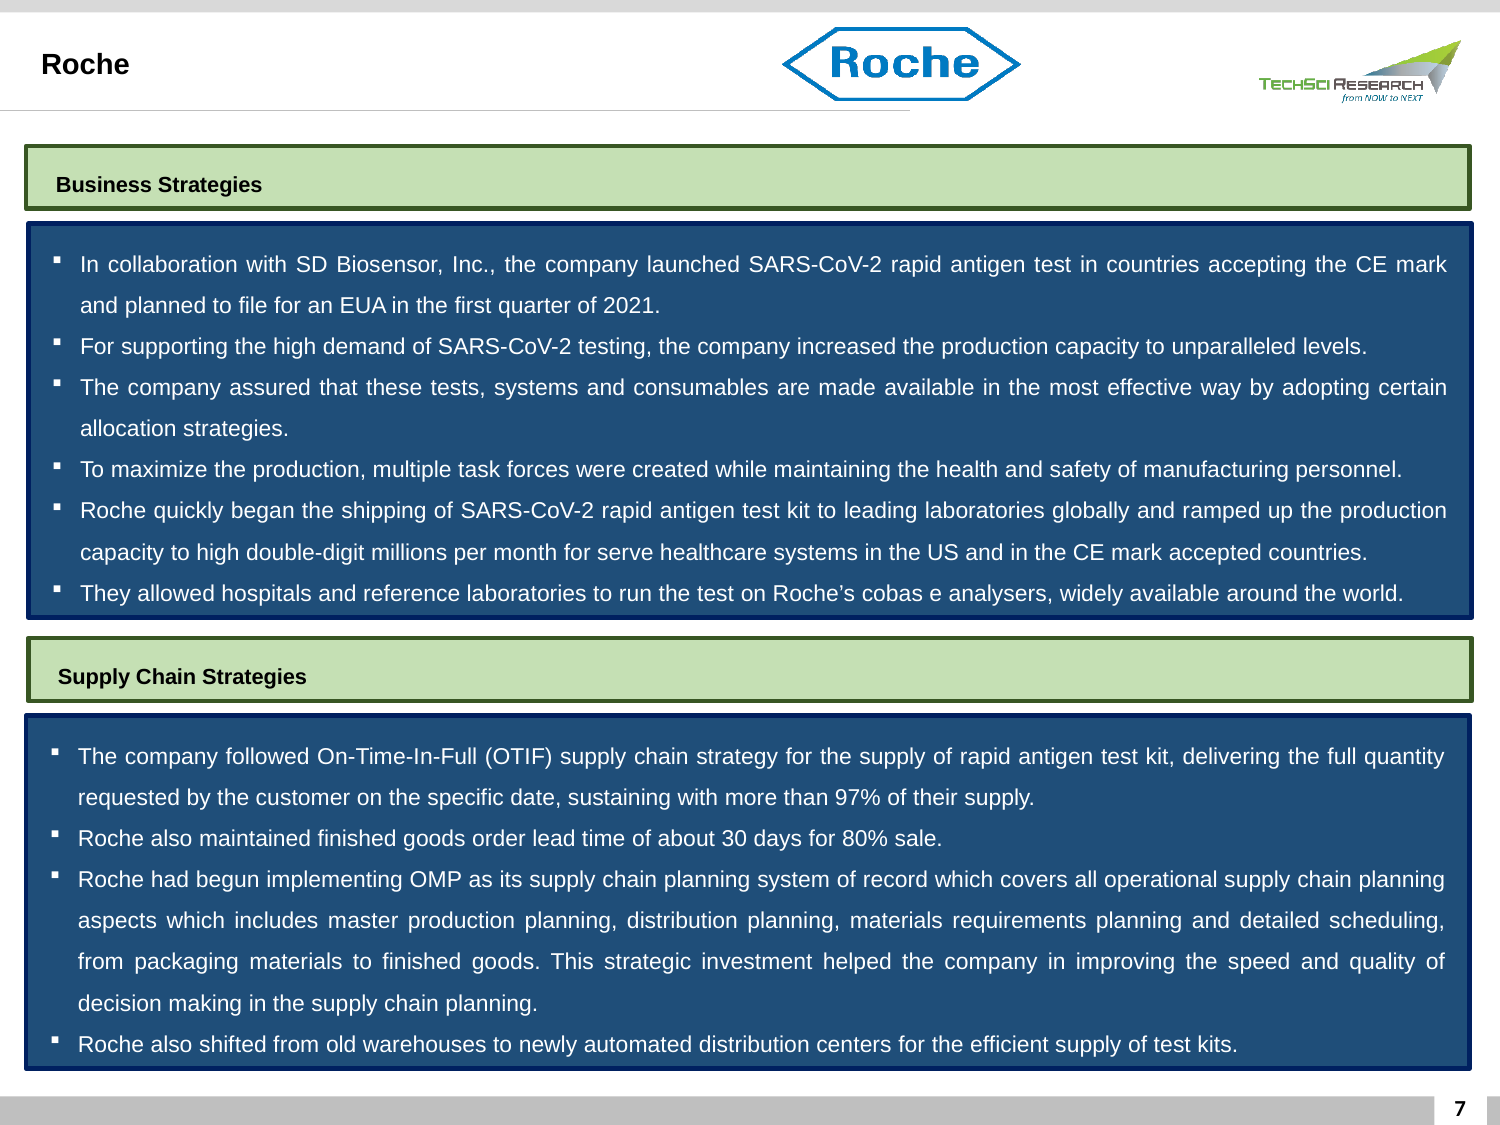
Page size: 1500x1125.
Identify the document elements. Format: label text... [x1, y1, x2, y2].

text_box In collaboration with SD Biosensor, Inc., the company launched SARS-CoV-2 rapid antigen test in countries accepting the CE mark and planned to file for an EUA in the first quarter of 2021. For supporting the high demand of SARS-CoV-2 testing, the company increased the production capacity to unparalleled levels. The company assured that these tests, systems and consumables are made available in the most effective way by adopting certain allocation strategies. To maximize the production, multiple task forces were created while maintaining the health and safety of manufacturing personnel. Roche quickly began the shipping of SARS-CoV-2 rapid antigen test kit to leading laboratories globally and ramped up the production capacity to high double-digit millions per month for serve healthcare systems in the US and in the CE mark accepted countries. They allowed hospitals and reference laboratories to run the test on Roche’s cobas e analysers, widely available around the world. [28, 223, 1472, 618]
text_box Supply Chain Strategies [28, 638, 1472, 701]
text_box The company followed On-Time-In-Full (OTIF) supply chain strategy for the supply of rapid antigen test kit, delivering the full quantity requested by the customer on the specific date, sustaining with more than 97% of their supply. Roche also maintained finished goods order lead time of about 30 days for 80% sale. Roche had begun implementing OMP as its supply chain planning system of record which covers all operational supply chain planning aspects which includes master production planning, distribution planning, materials requirements planning and detailed scheduling, from packaging materials to finished goods. This strategic investment helped the company in improving the speed and quality of decision making in the supply chain planning. Roche also shifted from old warehouses to newly automated distribution centers for the efficient supply of test kits. [26, 715, 1470, 1069]
picture [1257, 39, 1461, 104]
text_box Business Strategies [26, 145, 1470, 209]
picture [782, 27, 1022, 101]
list Roche [26, 27, 1229, 103]
